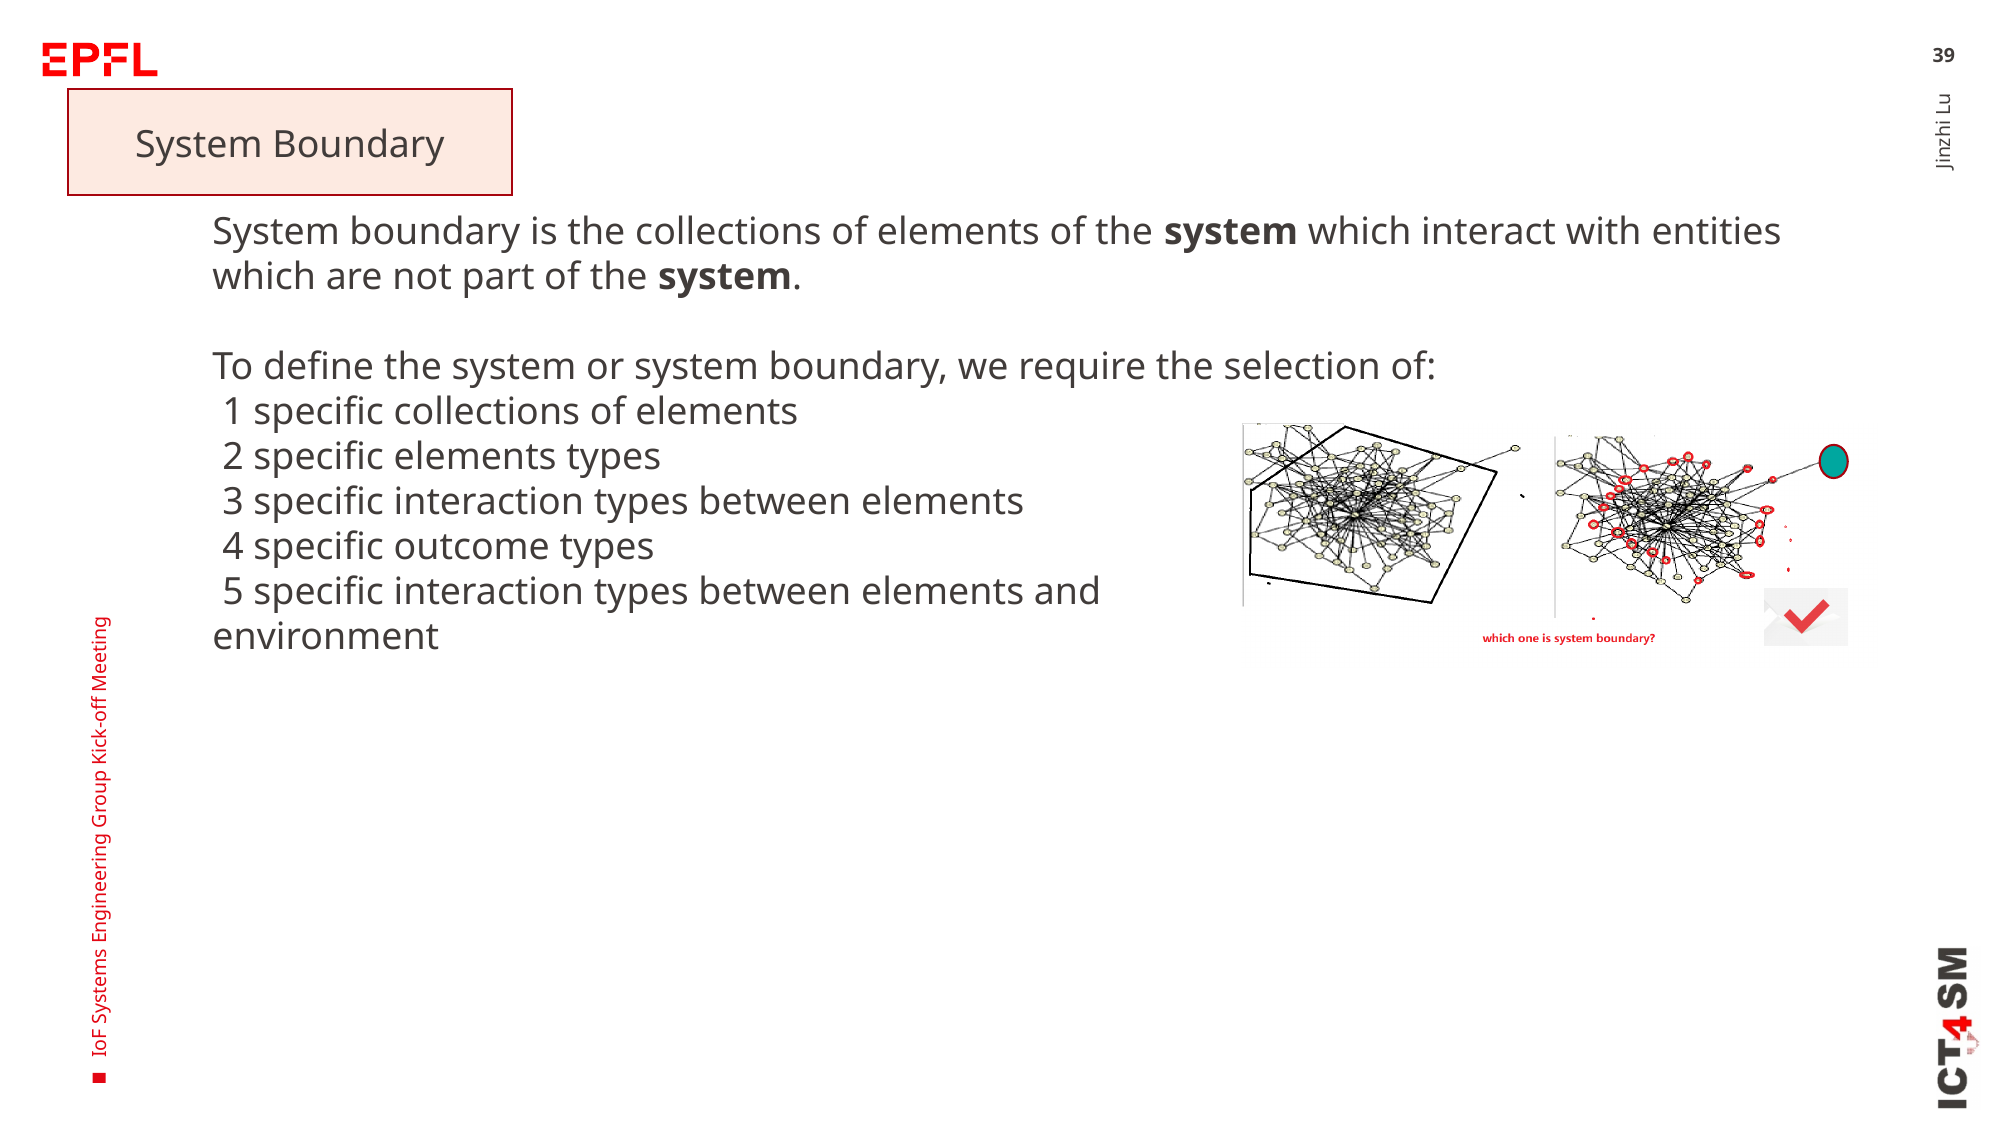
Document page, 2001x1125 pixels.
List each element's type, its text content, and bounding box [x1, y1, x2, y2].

slide_number IoF Systems Engineering Group Kick-off Meeting [0, 306, 198, 1073]
slide_number 39 [1887, 42, 2000, 79]
text_box [197, 195, 1902, 390]
picture [1241, 423, 1878, 668]
text_box System boundary is the collections of elements of the system which interact with entities which are not part of the system. To define the system or system boundary, we require the selection of: 1 specific collections of elements 2 specific elements types 3 specific interaction types between elements 4 specific outcome types 5 specific interaction types between elements and environment [197, 390, 1902, 800]
picture [28, 28, 172, 91]
text_box System Boundary [67, 88, 513, 196]
picture [1937, 947, 1981, 1109]
